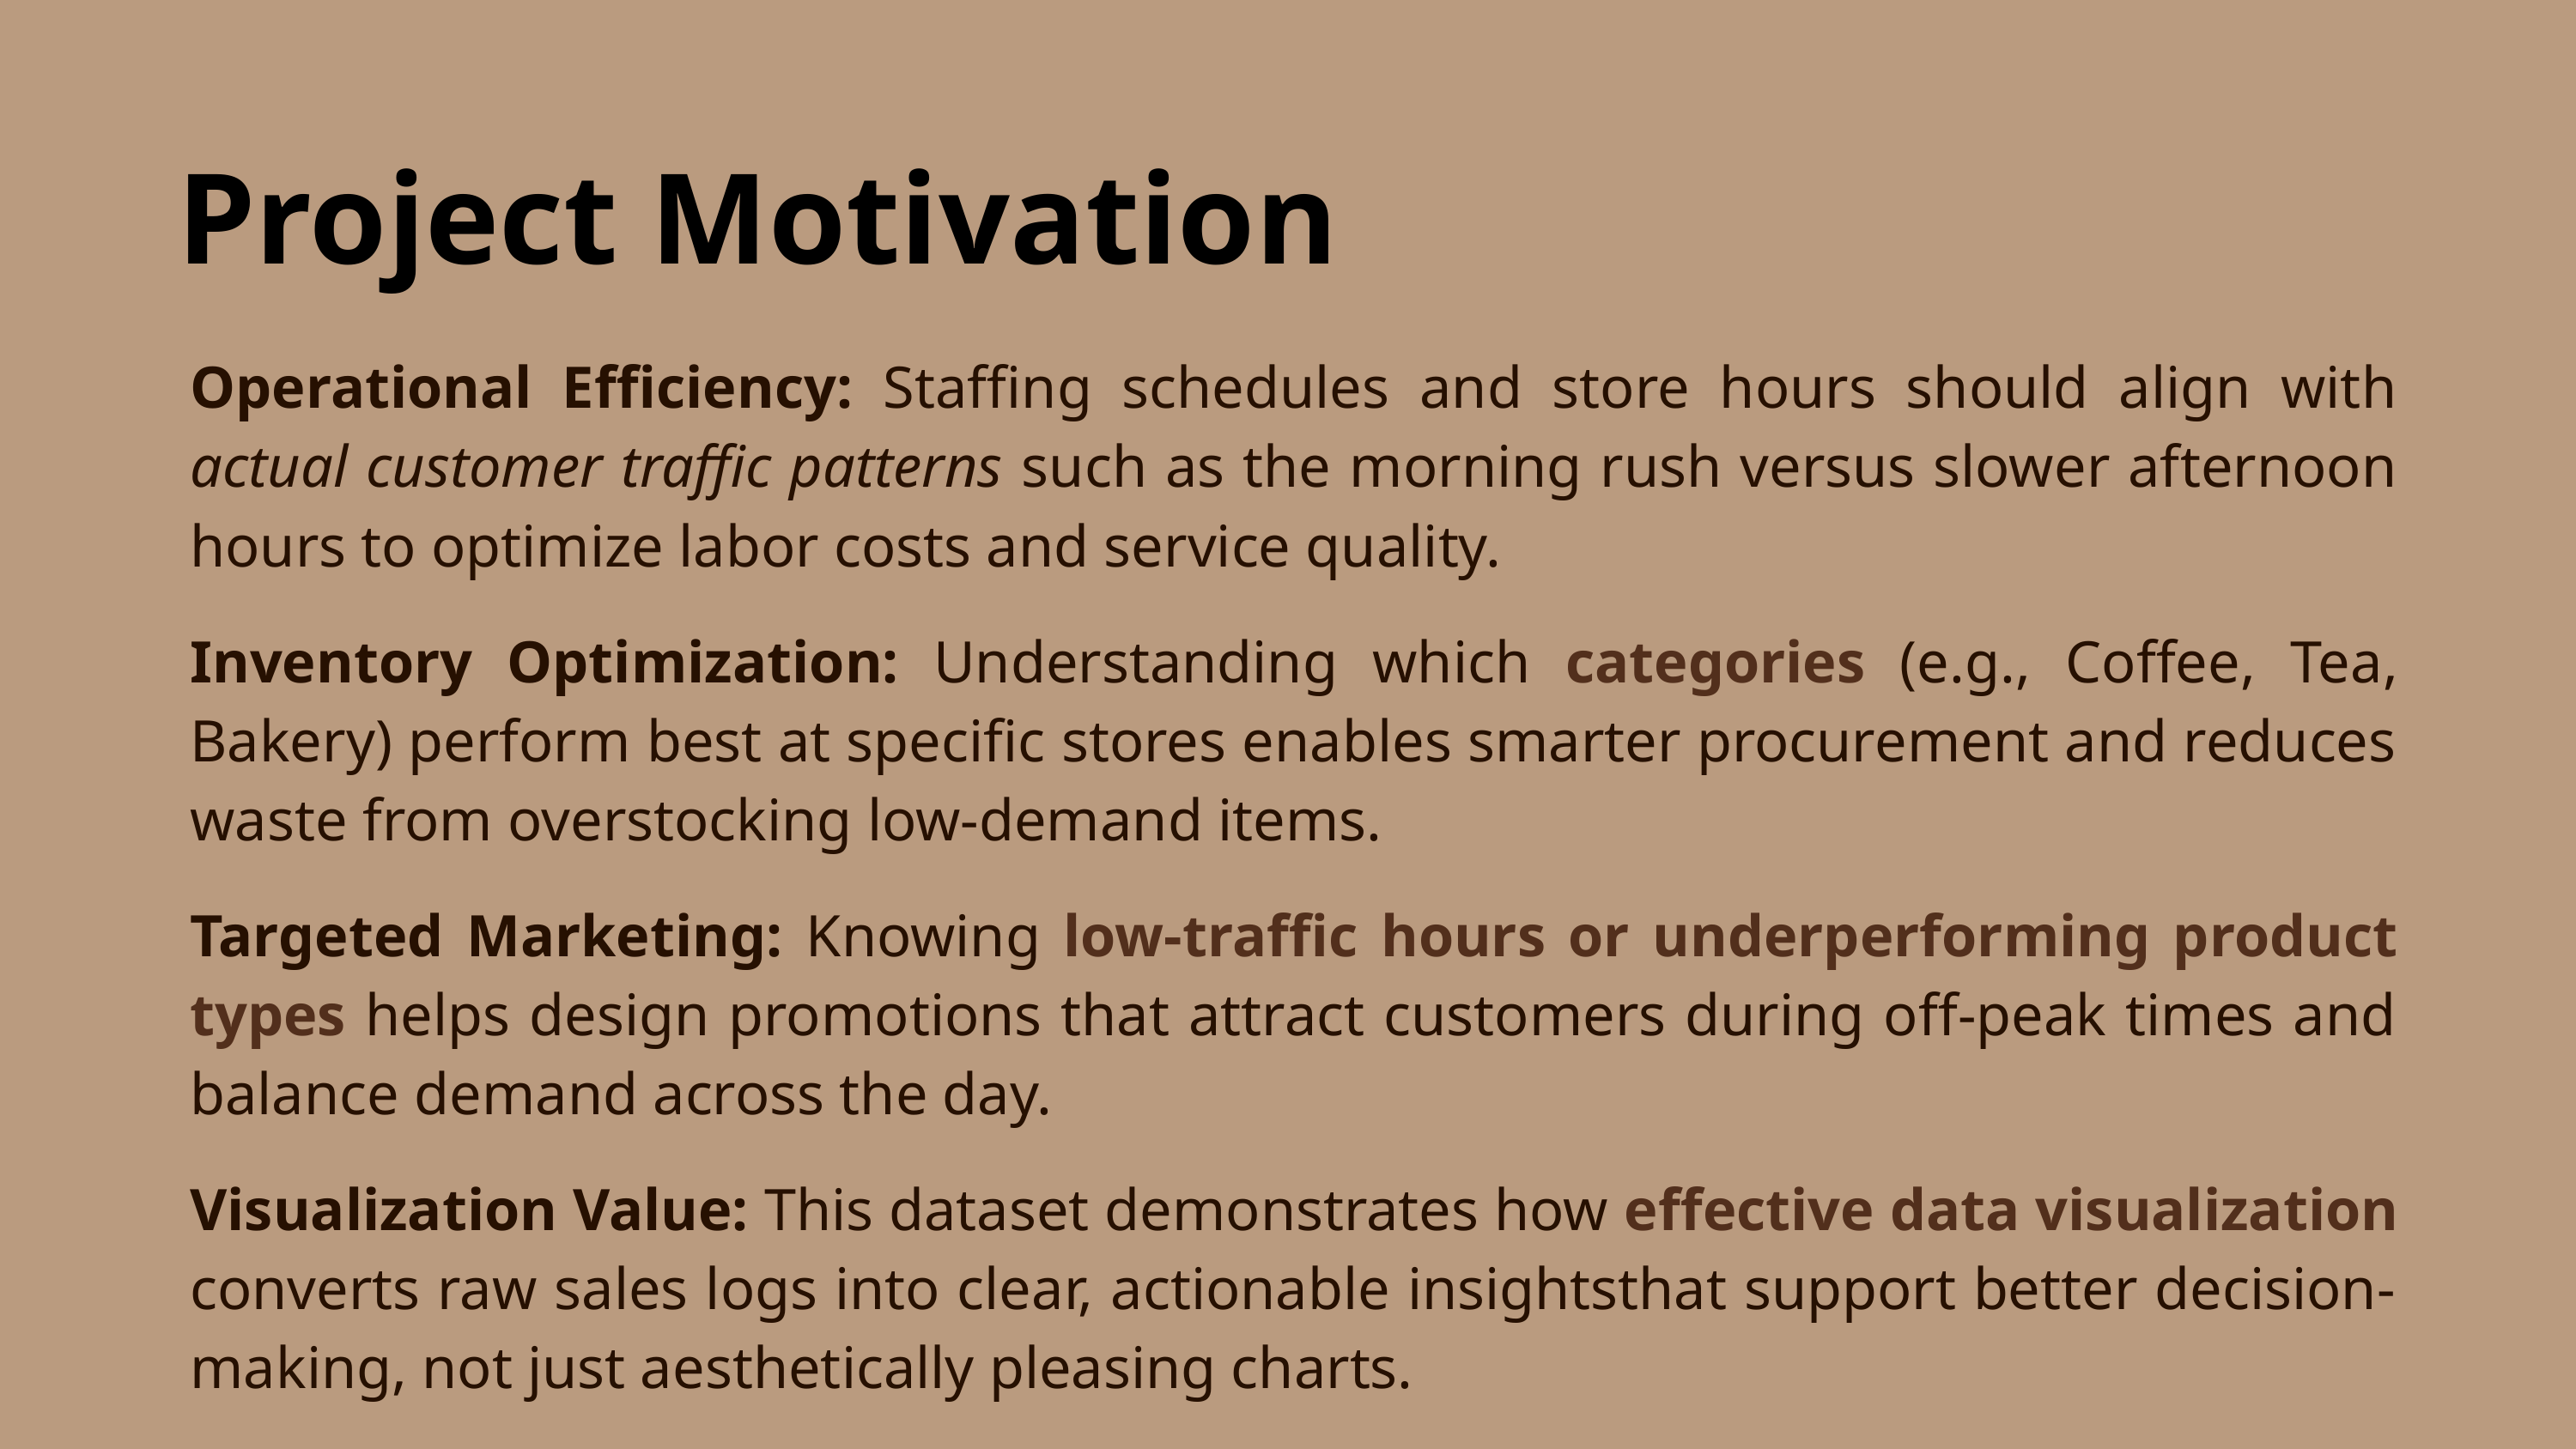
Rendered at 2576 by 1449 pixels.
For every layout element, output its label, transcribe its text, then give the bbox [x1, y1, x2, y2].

text_box Operational Efficiency: Staffing schedules and store hours should align with actual customer traffic patterns such as the morning rush versus slower afternoon hours to optimize labor costs and service quality. Inventory Optimization: Understanding which categories (e.g., Coffee, Tea, Bakery) perform best at specific stores enables smarter procurement and reduces waste from overstocking low-demand items. Targeted Marketing: Knowing low-traffic hours or underperforming product types helps design promotions that attract customers during off-peak times and balance demand across the day. Visualization Value: This dataset demonstrates how effective data visualization converts raw sales logs into clear, actionable insightsthat support better decision-making, not just aesthetically pleasing charts. [190, 367, 2399, 1400]
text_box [177, 76, 2399, 358]
